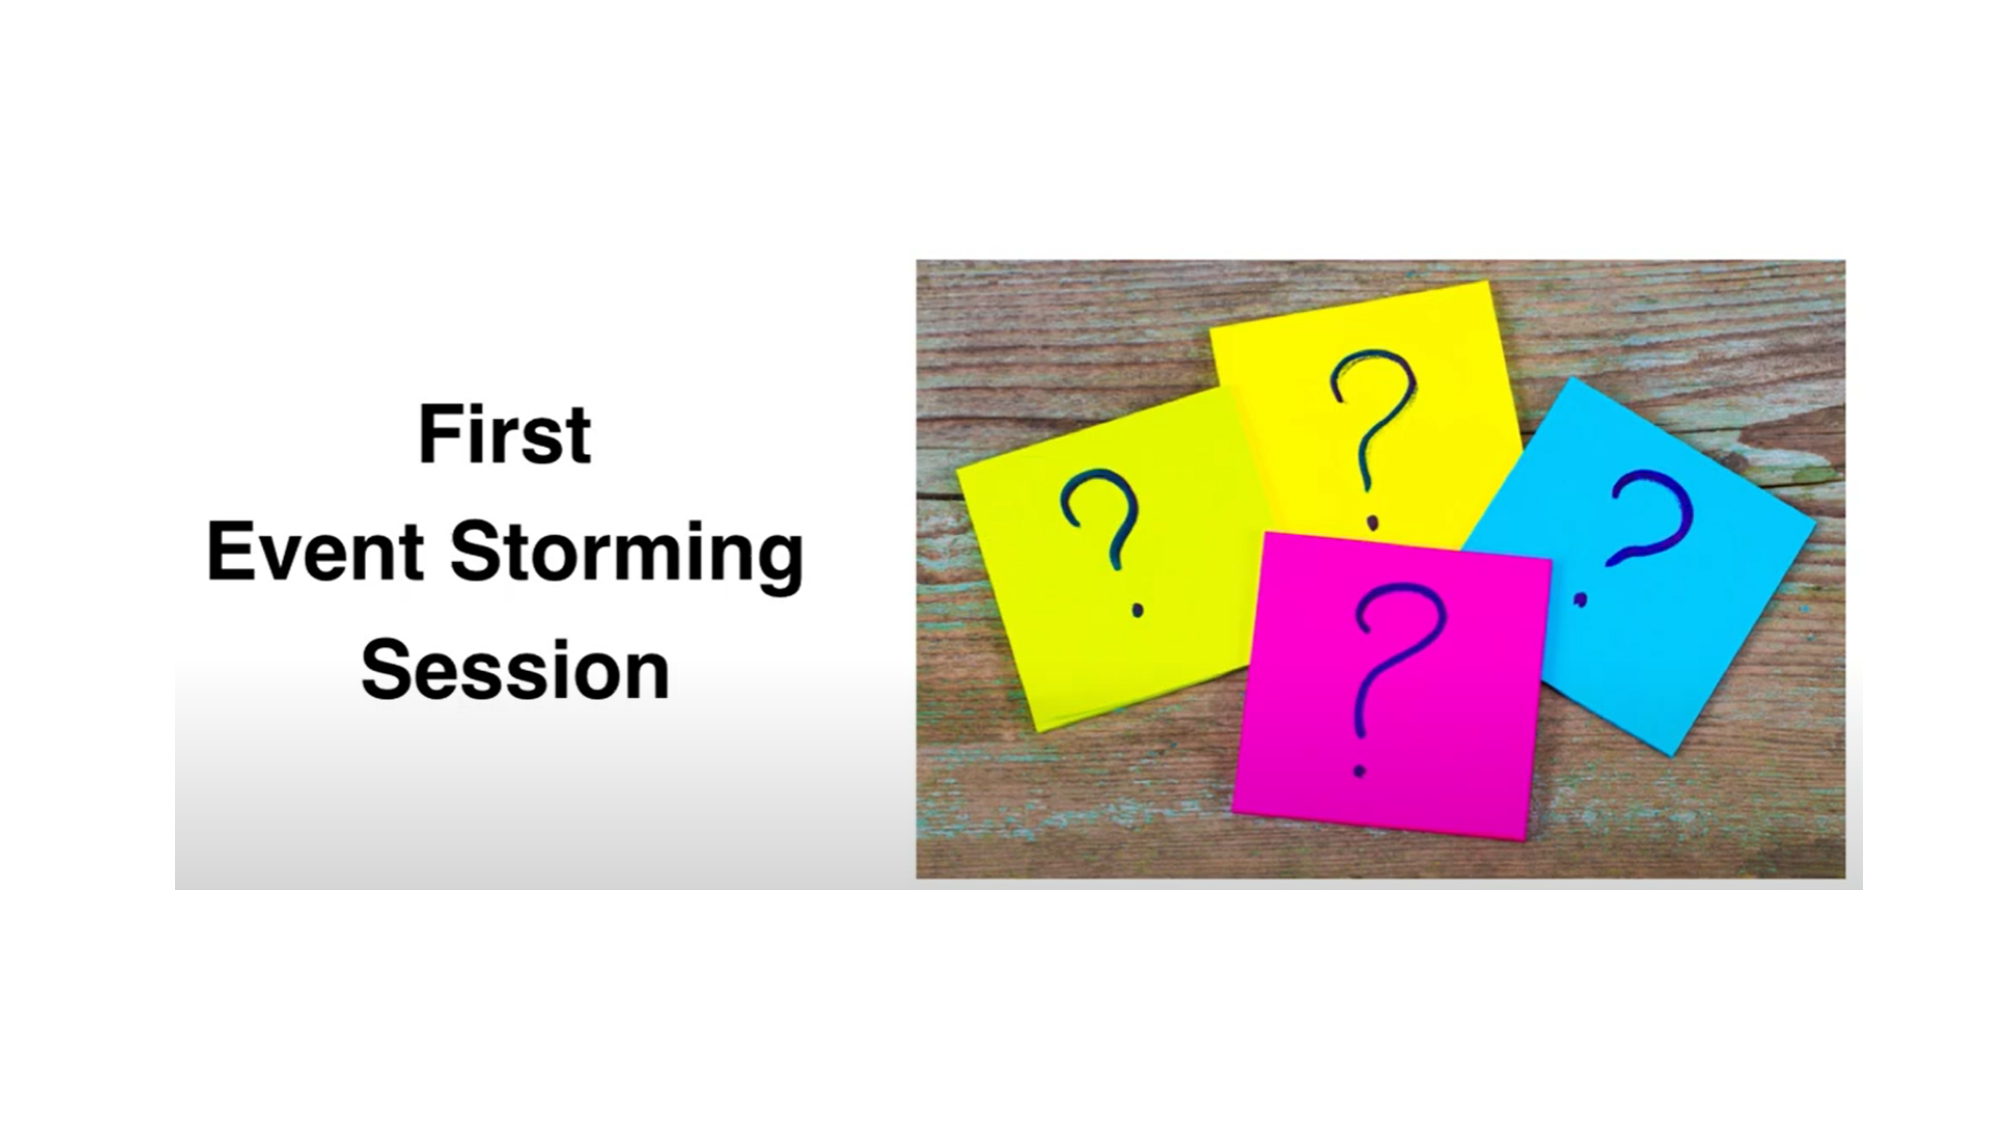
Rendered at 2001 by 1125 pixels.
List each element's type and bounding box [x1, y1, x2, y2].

picture [175, 235, 1863, 890]
